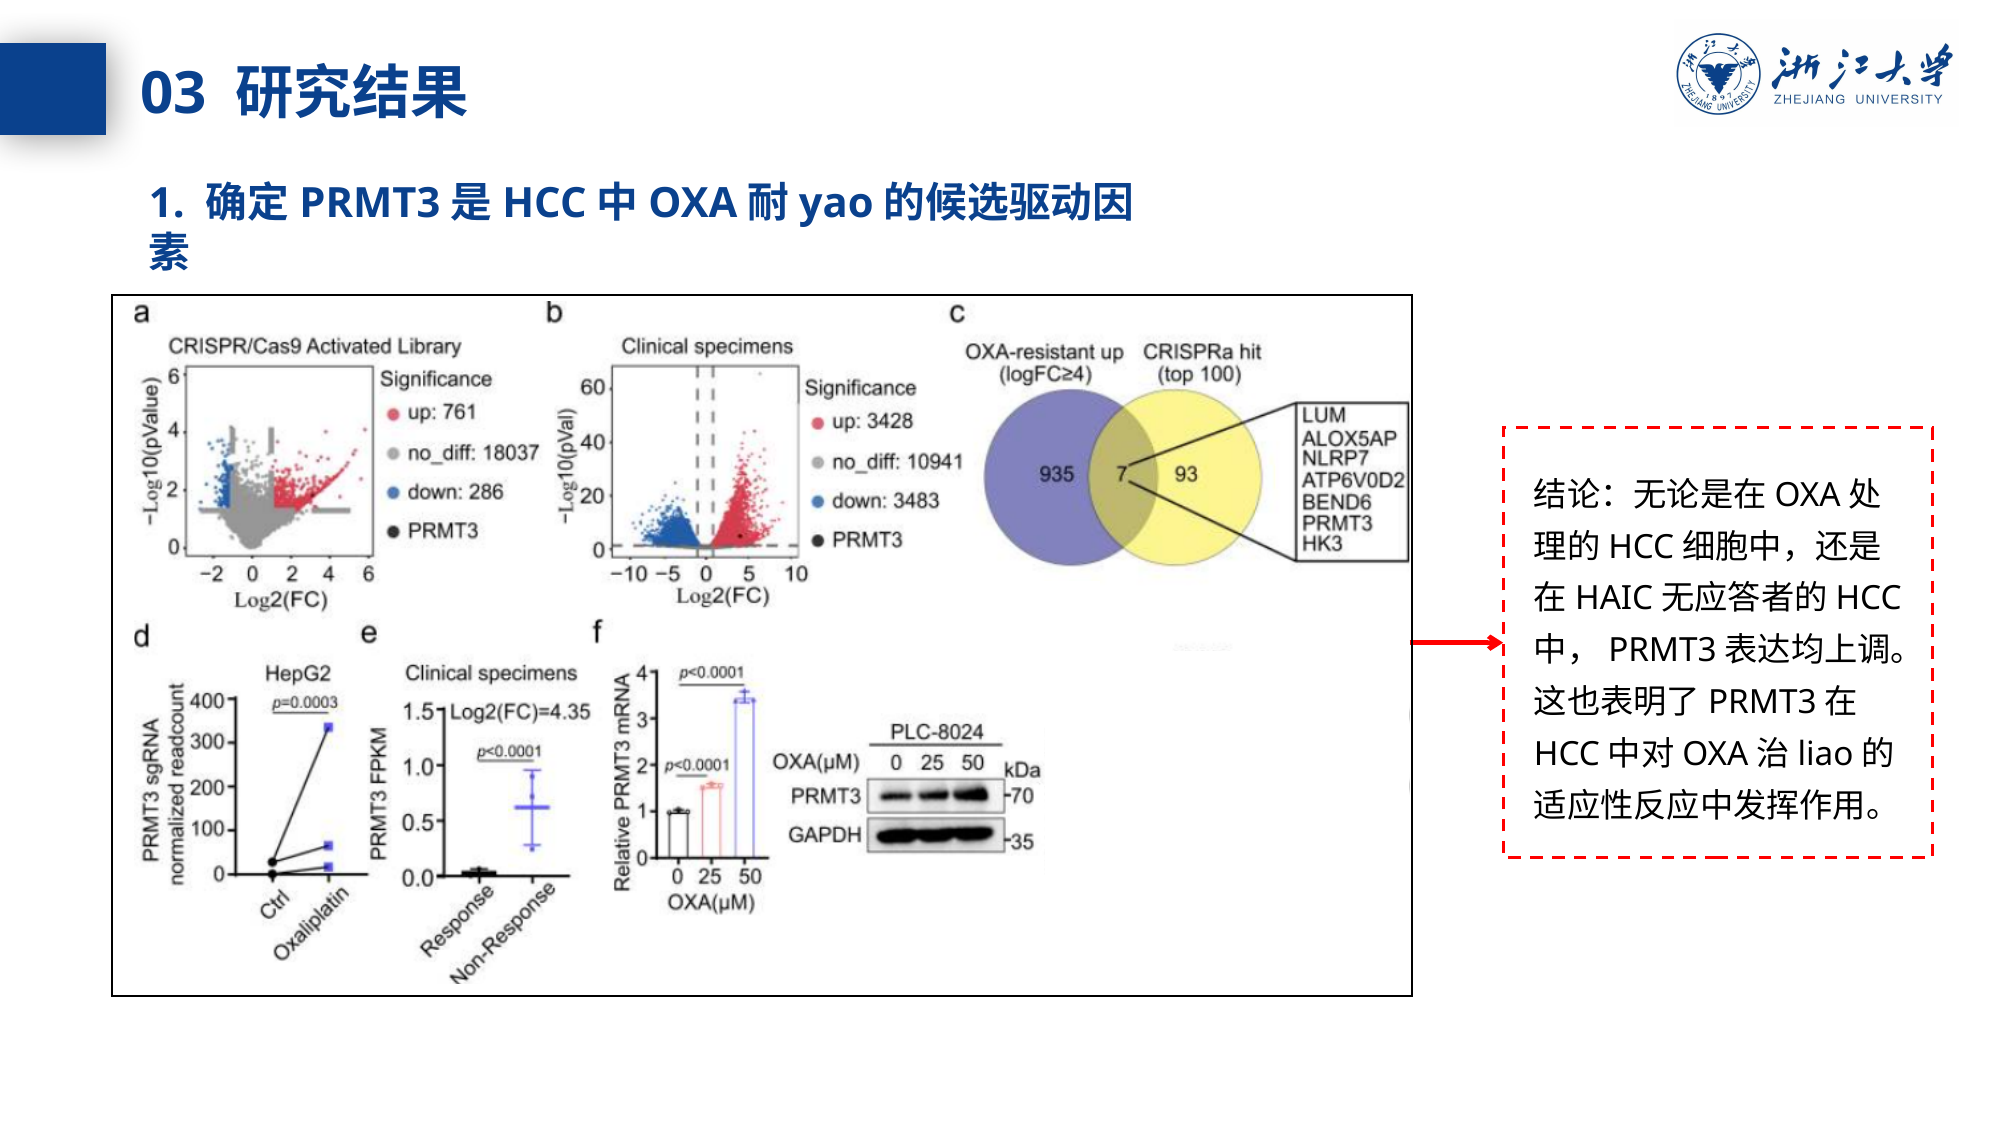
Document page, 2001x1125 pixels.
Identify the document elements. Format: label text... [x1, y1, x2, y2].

text_box [111, 294, 1413, 997]
text_box 03 研究结果 [125, 48, 683, 133]
text_box 1. 确定PRMT3是HCC中OXA耐yao的候选驱动因素 [134, 168, 1187, 284]
text_box [0, 43, 106, 135]
picture [1674, 18, 1960, 128]
text_box [1502, 427, 1934, 859]
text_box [133, 301, 1411, 985]
